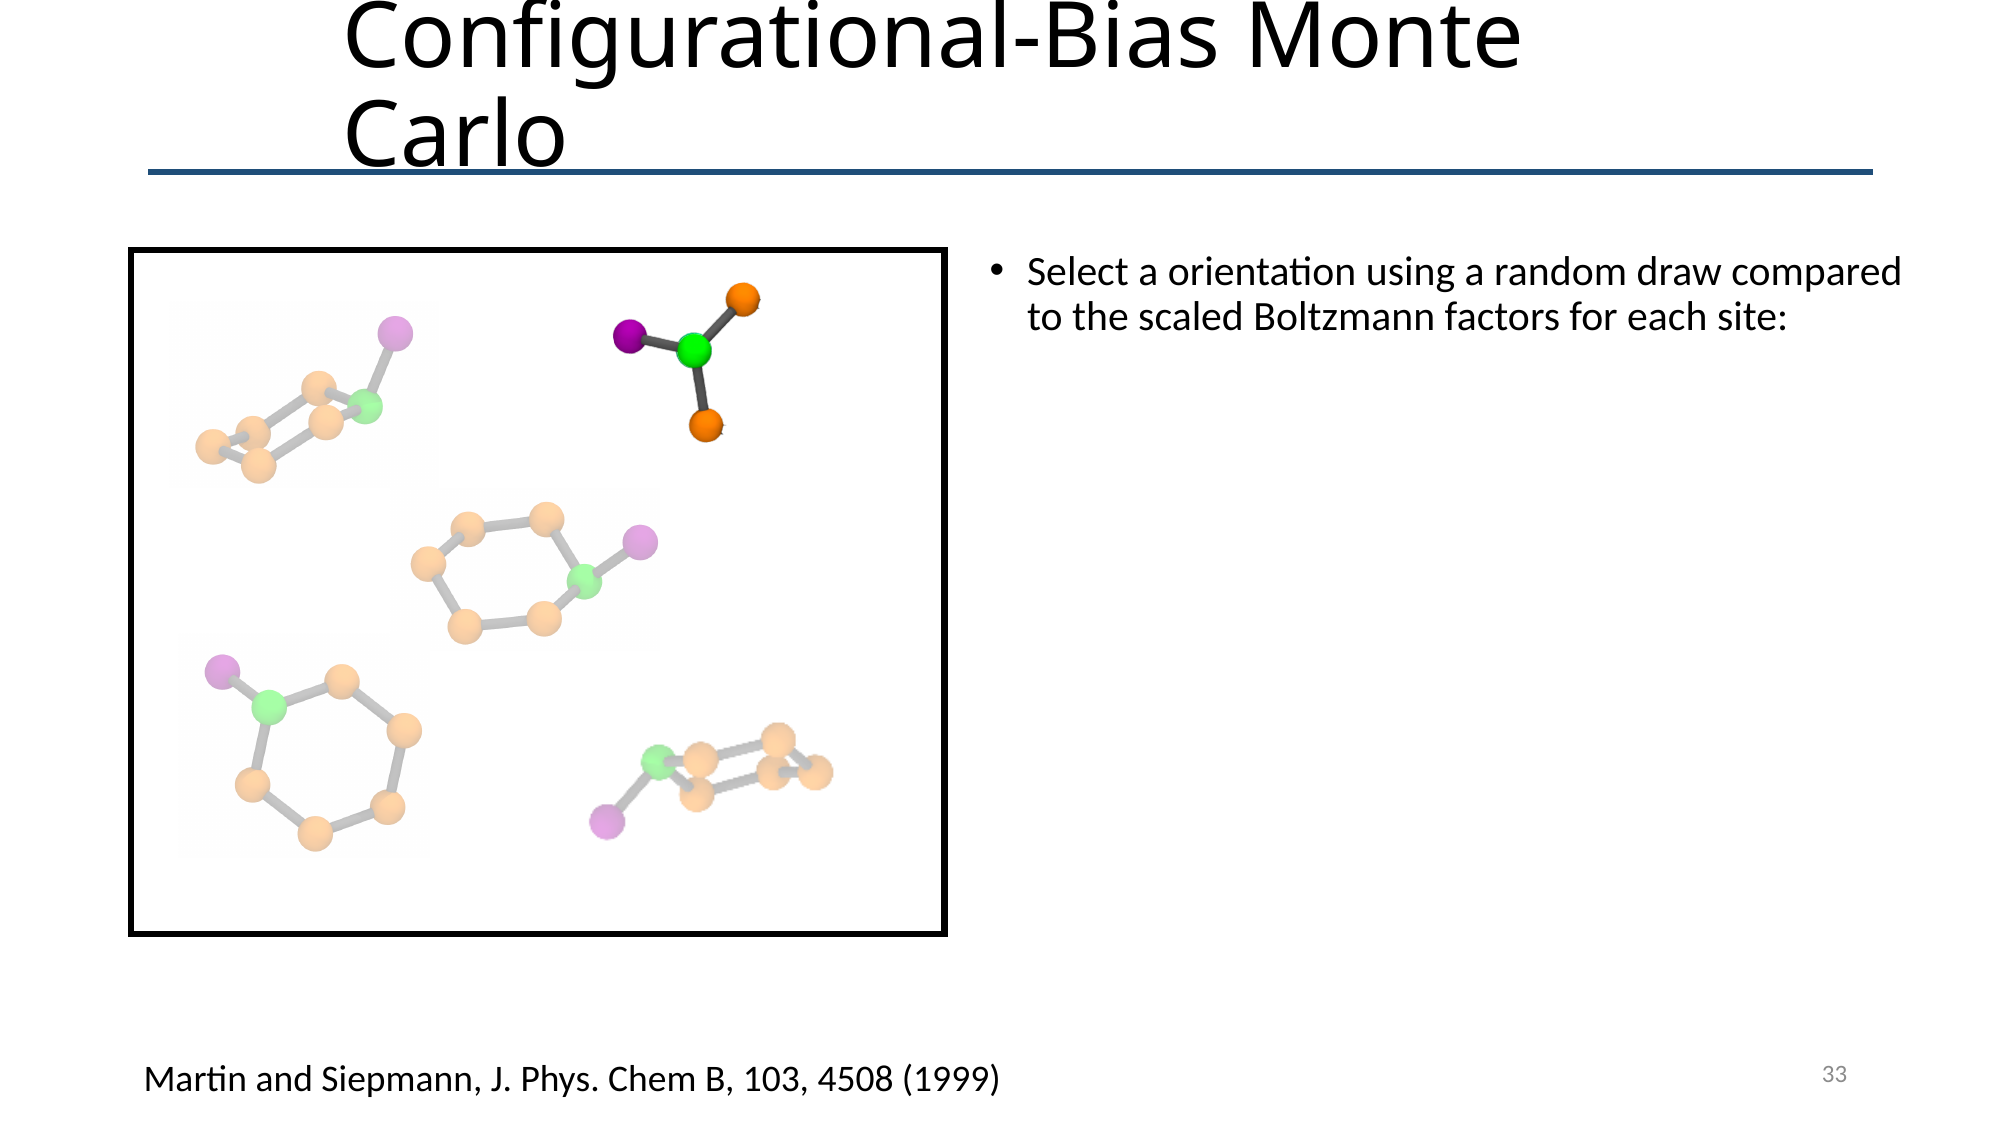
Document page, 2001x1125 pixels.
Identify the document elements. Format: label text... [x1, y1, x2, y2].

text_box [130, 249, 946, 935]
text_box Martin and Siepmann, J. Phys. Chem B, 103, 4508 (1999) [128, 1046, 1017, 1107]
picture [608, 280, 786, 456]
picture [577, 699, 848, 886]
picture [169, 301, 660, 858]
slide_number 33 [1412, 1042, 1863, 1103]
title Configurational-Bias Monte Carlo [327, 5, 1622, 169]
